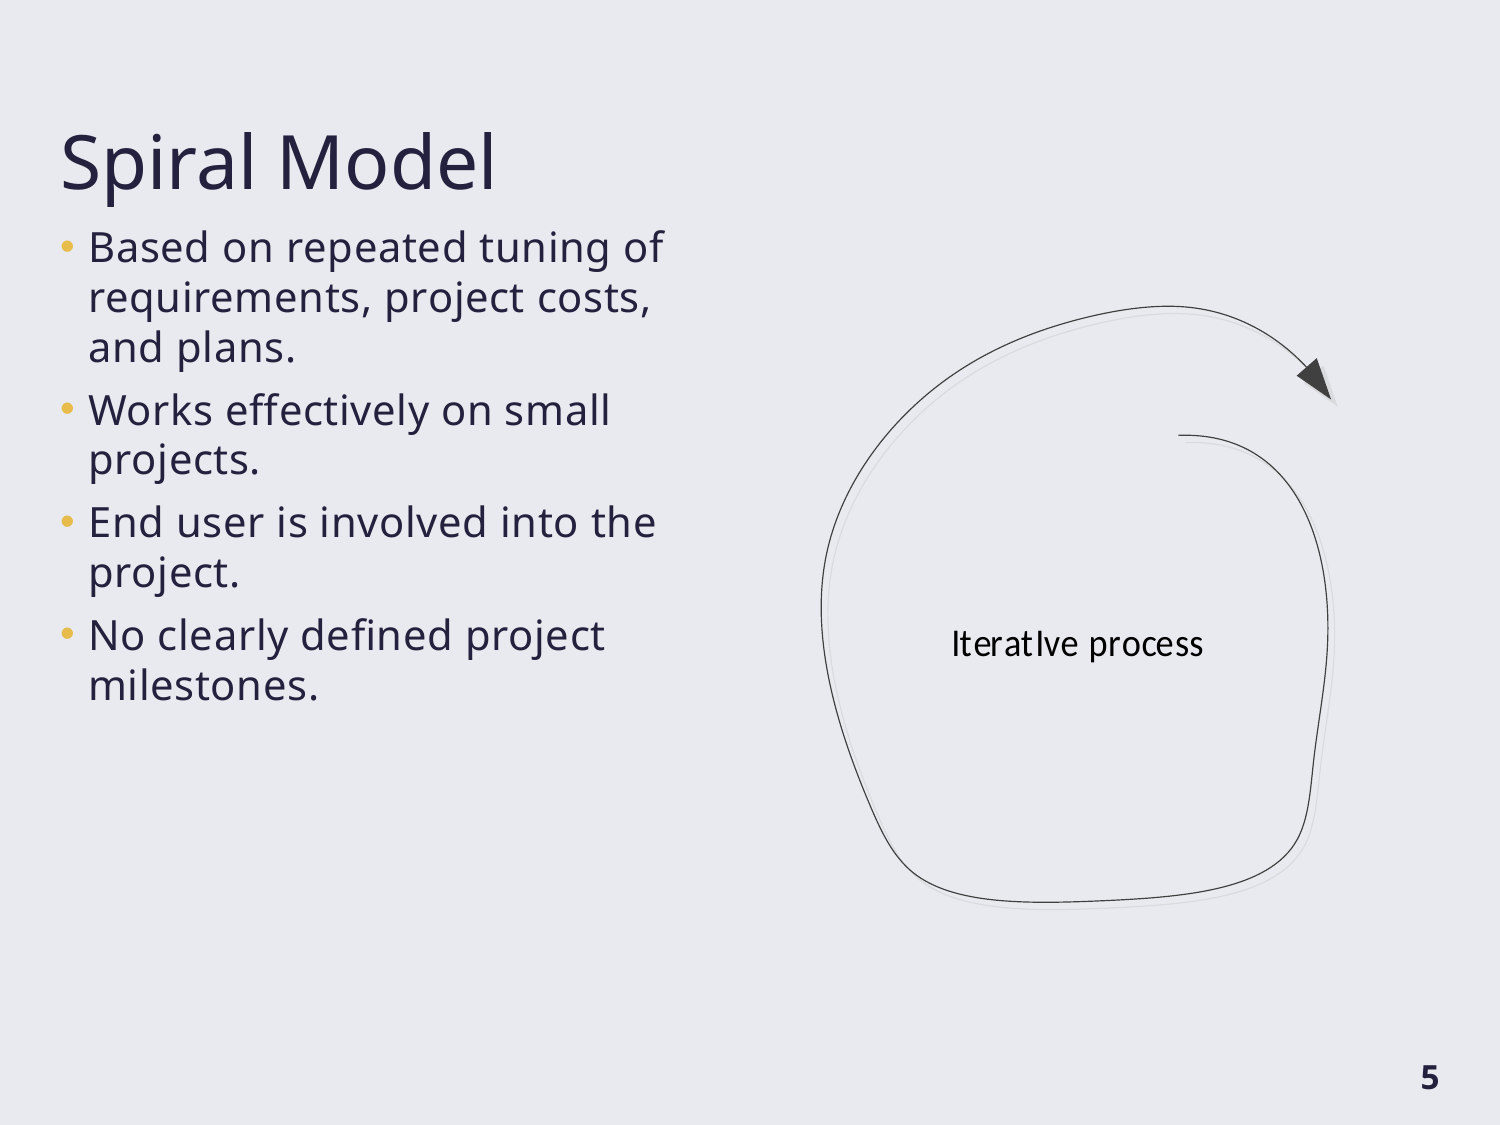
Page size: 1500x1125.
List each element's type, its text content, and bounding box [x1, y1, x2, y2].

title Spiral Model [45, 37, 1455, 213]
slide_number 5 [1310, 1054, 1455, 1103]
list Based on repeated tuning of requirements, project costs, and plans. Works effectively on small projects. End user is involved into the project. No clearly defined project milestones. [45, 213, 743, 1023]
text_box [773, 255, 1424, 956]
